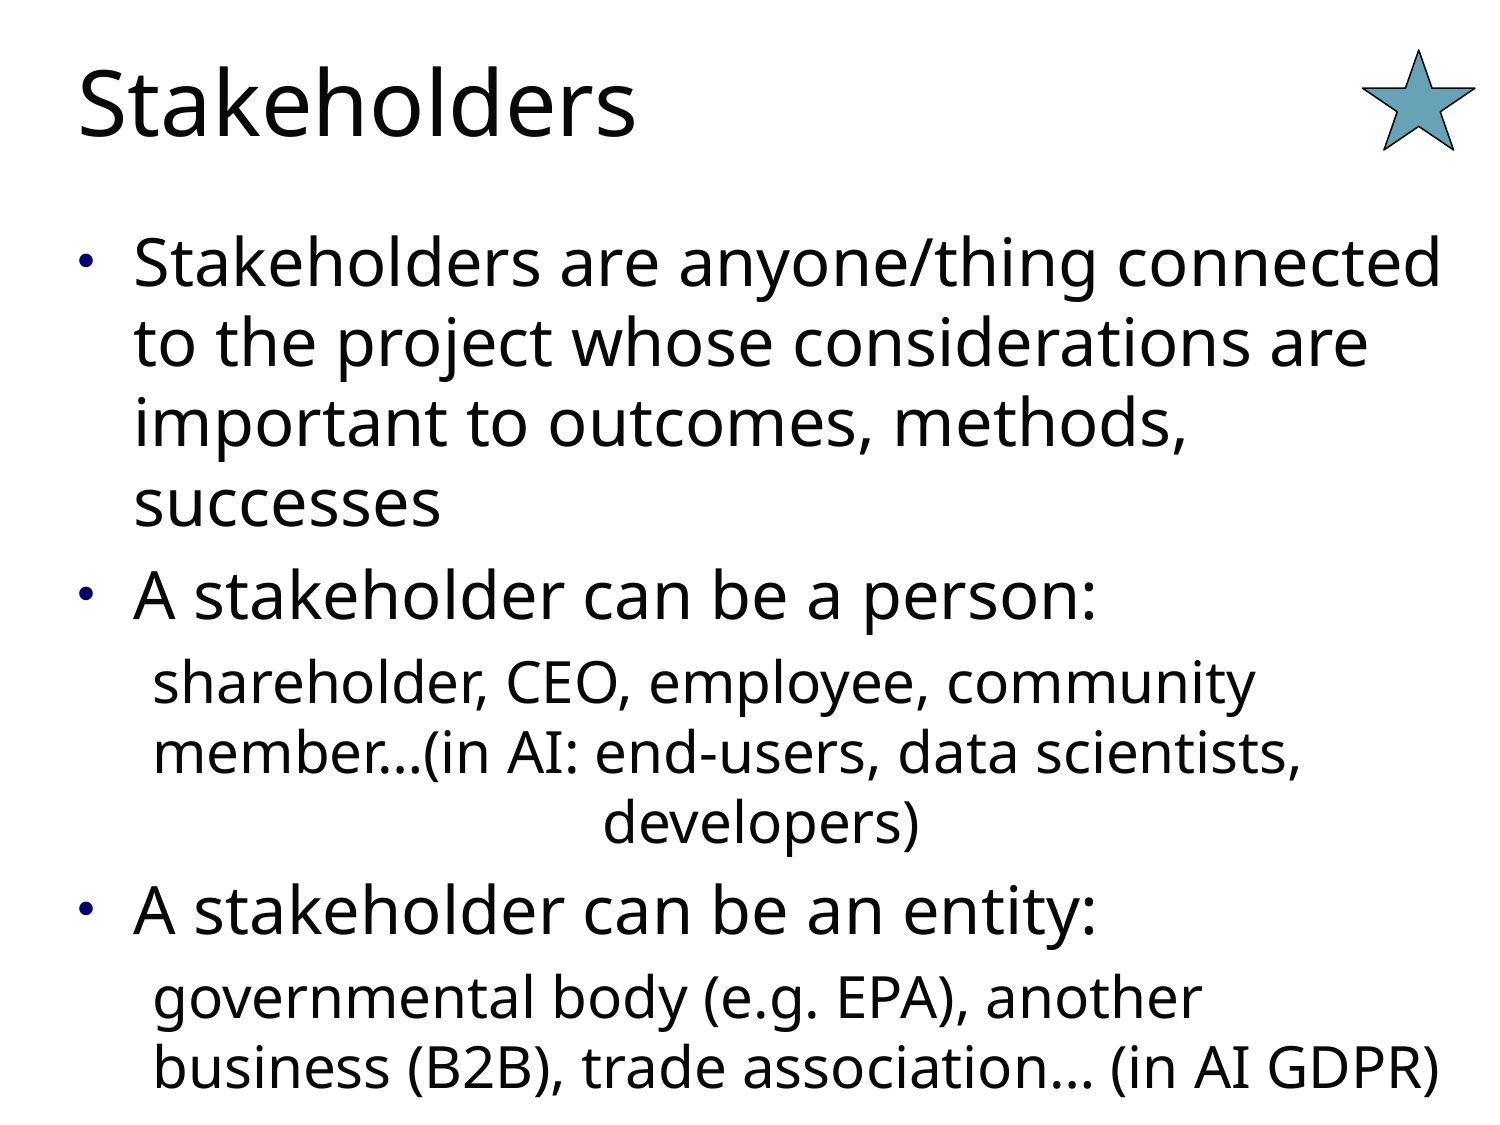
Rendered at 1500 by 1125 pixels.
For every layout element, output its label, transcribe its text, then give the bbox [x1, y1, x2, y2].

list Stakeholders are anyone/thing connected to the project whose considerations are important to outcomes, methods, successes A stakeholder can be a person: shareholder, CEO, employee, community member…(in AI: end-users, data scientists, developers) A stakeholder can be an entity: governmental body (e.g. EPA), another business (B2B), trade association… (in AI GDPR) [62, 212, 1463, 1075]
text_box [1362, 50, 1475, 150]
title Stakeholders [62, 12, 1461, 188]
